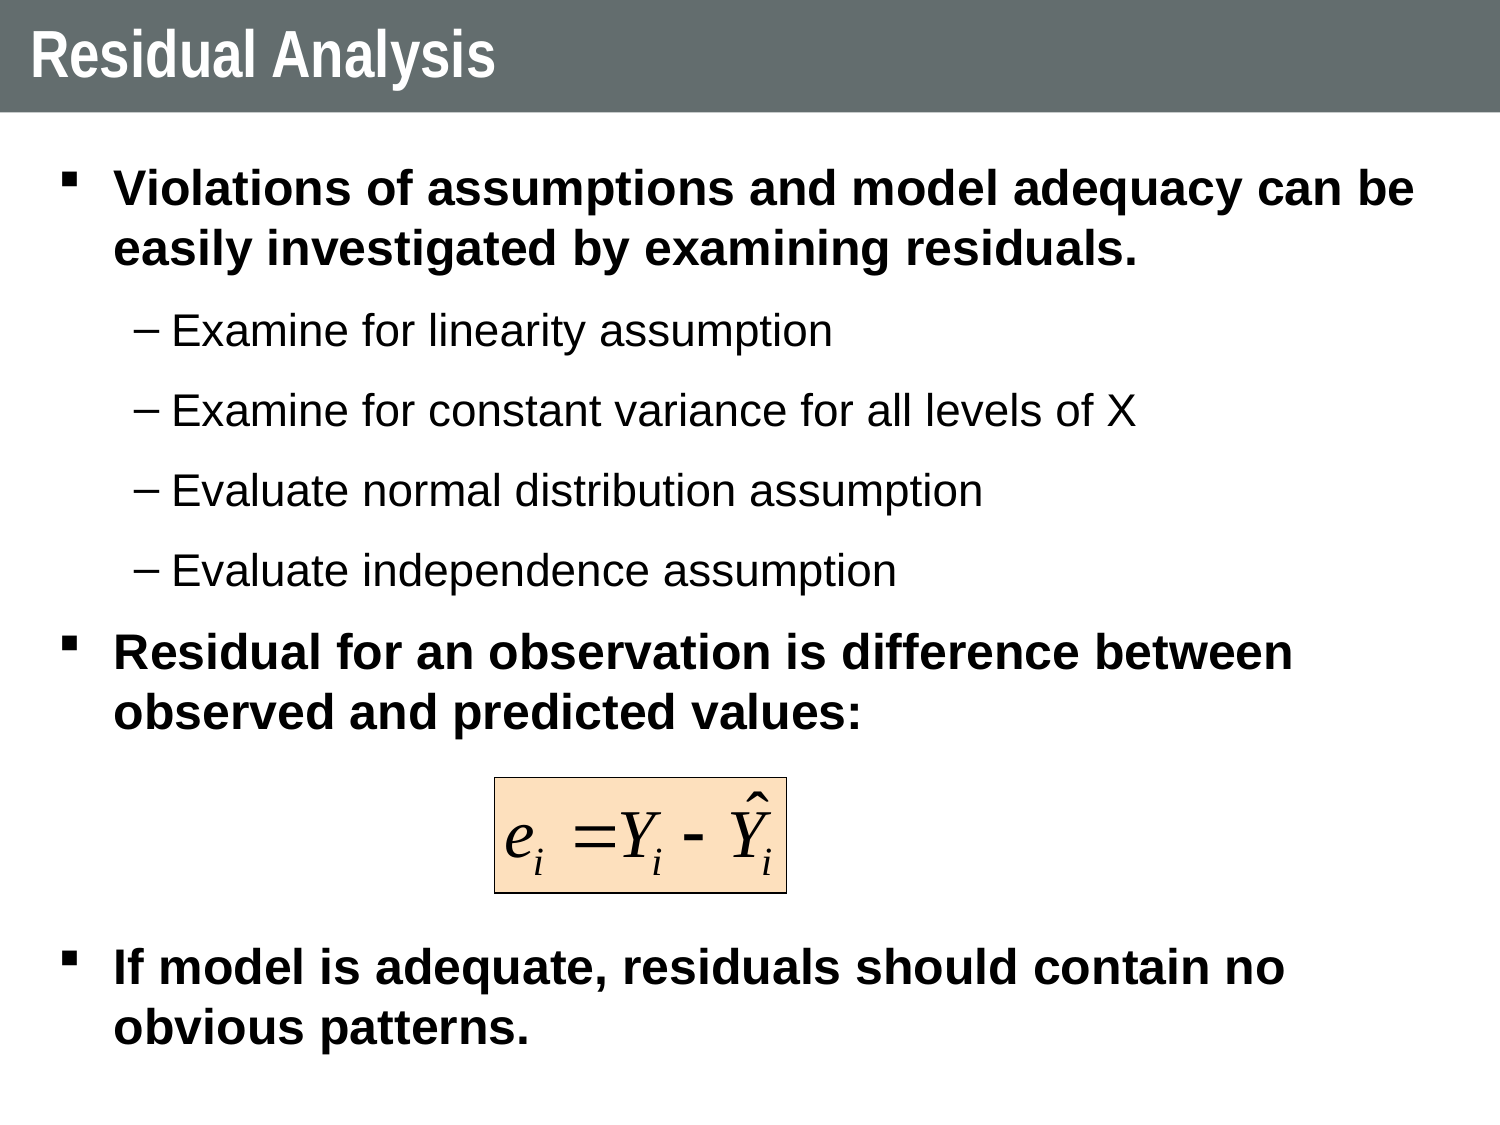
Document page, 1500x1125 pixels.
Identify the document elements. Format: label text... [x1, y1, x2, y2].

title Residual Analysis [0, 0, 1500, 117]
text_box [494, 777, 787, 893]
list Violations of assumptions and model adequacy can be easily investigated by examining residuals. Examine for linearity assumption Examine for constant variance for all levels of X Evaluate normal distribution assumption Evaluate independence assumption Residual for an observation is difference between observed and predicted values: If model is adequate, residuals should contain no obvious patterns. [42, 147, 1461, 1063]
